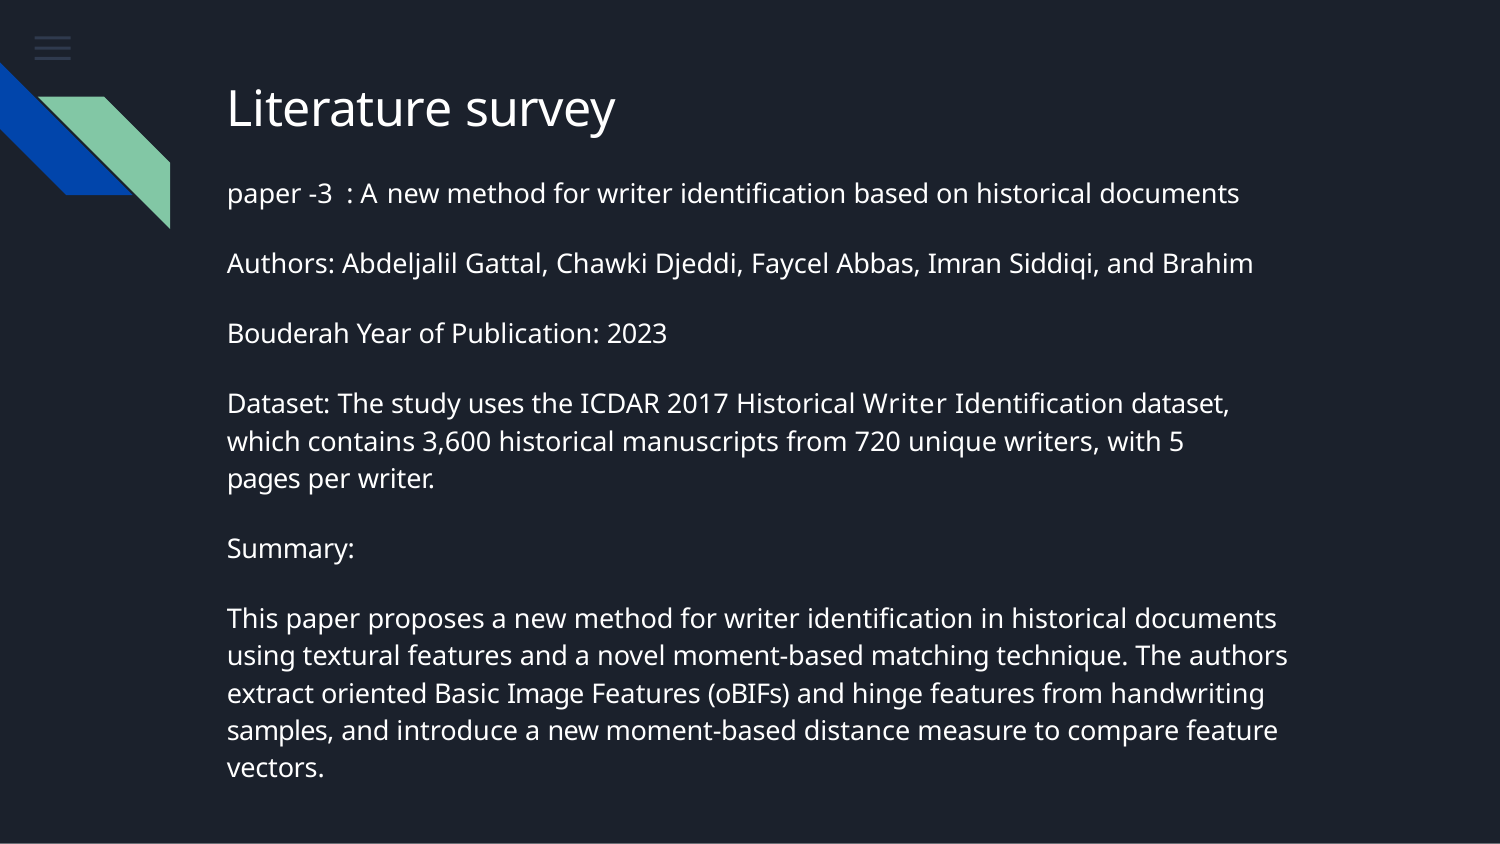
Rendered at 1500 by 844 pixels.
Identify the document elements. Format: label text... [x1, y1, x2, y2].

title Literature survey [224, 74, 977, 174]
text_box paper -3 : A new method for writer identification based on historical documents Authors: Abdeljalil Gattal, Chawki Djeddi, Faycel Abbas, Imran Siddiqi, and Brahim Bouderah Year of Publication: 2023 Dataset: The study uses the ICDAR 2017 Historical Writer Identification dataset, which contains 3,600 historical manuscripts from 720 unique writers, with 5 pages per writer. Summary: This paper proposes a new method for writer identification in historical documents using textural features and a novel moment-based matching technique. The authors extract oriented Basic Image Features (oBIFs) and hinge features from handwriting samples, and introduce a new moment-based distance measure to compare feature vectors. [224, 174, 1354, 784]
